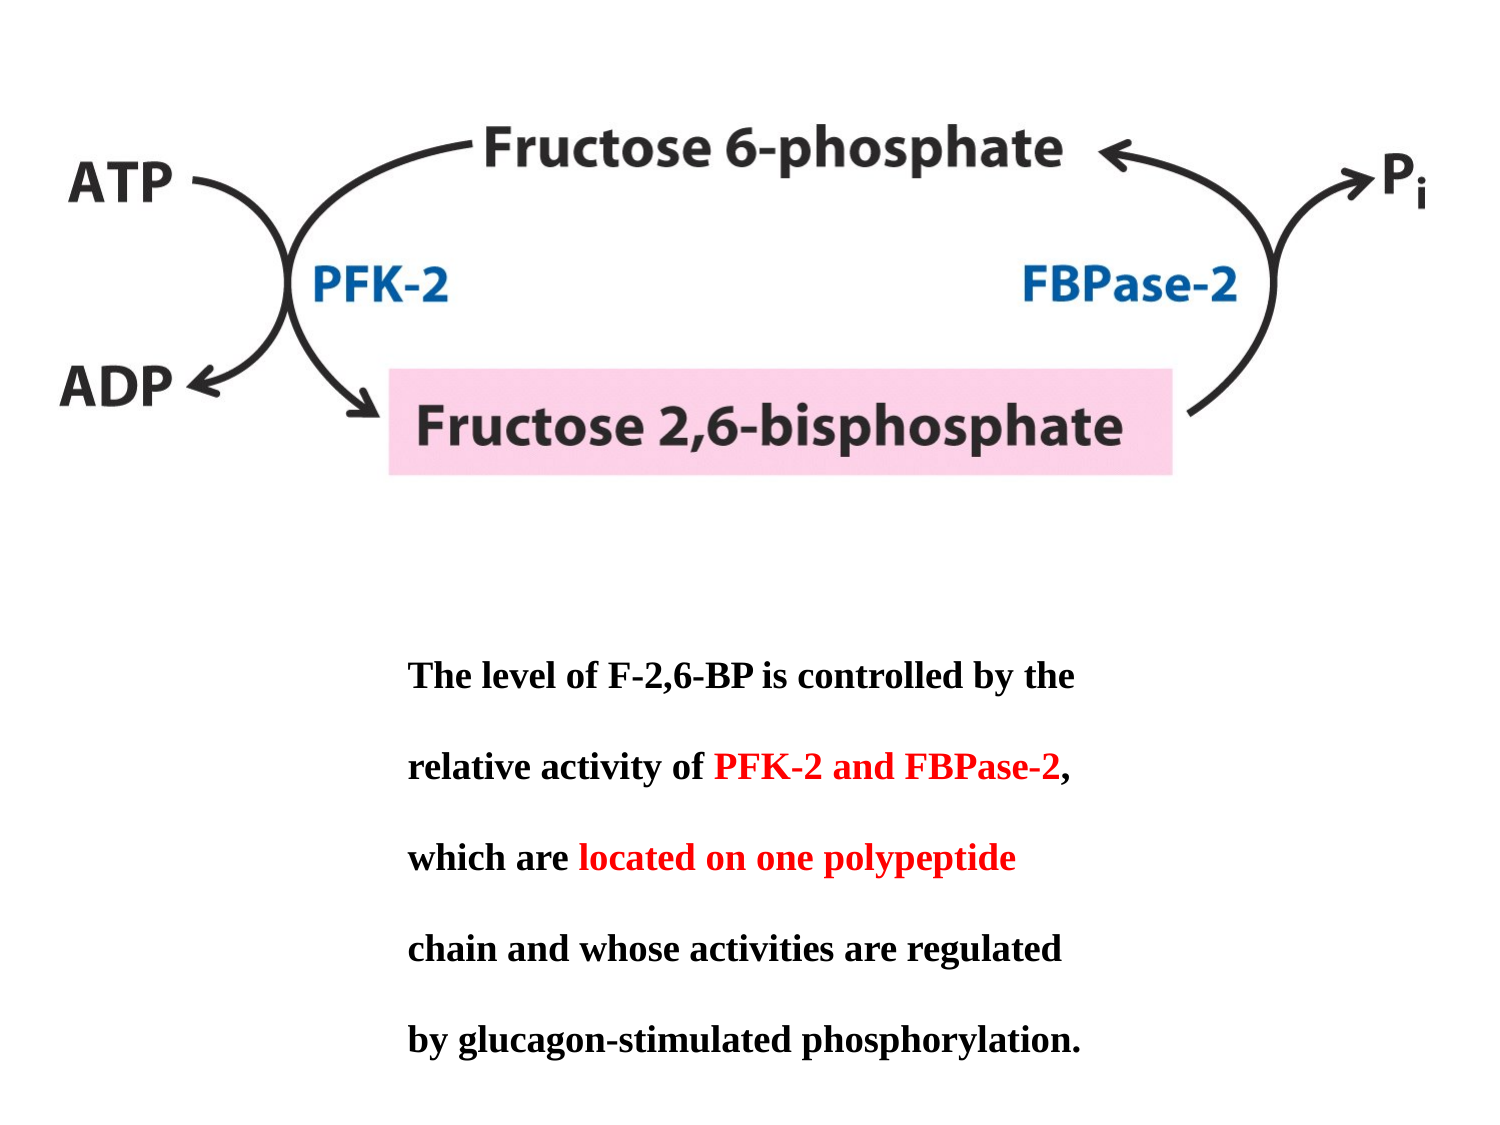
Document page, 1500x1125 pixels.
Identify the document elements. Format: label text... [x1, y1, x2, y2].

text_box The level of F-2,6-BP is controlled by the relative activity of PFK-2 and FBPase-2, which are located on one polypeptide chain and whose activities are regulated by glucagon-stimulated phosphorylation. [393, 597, 1097, 1125]
picture [40, 66, 1442, 525]
